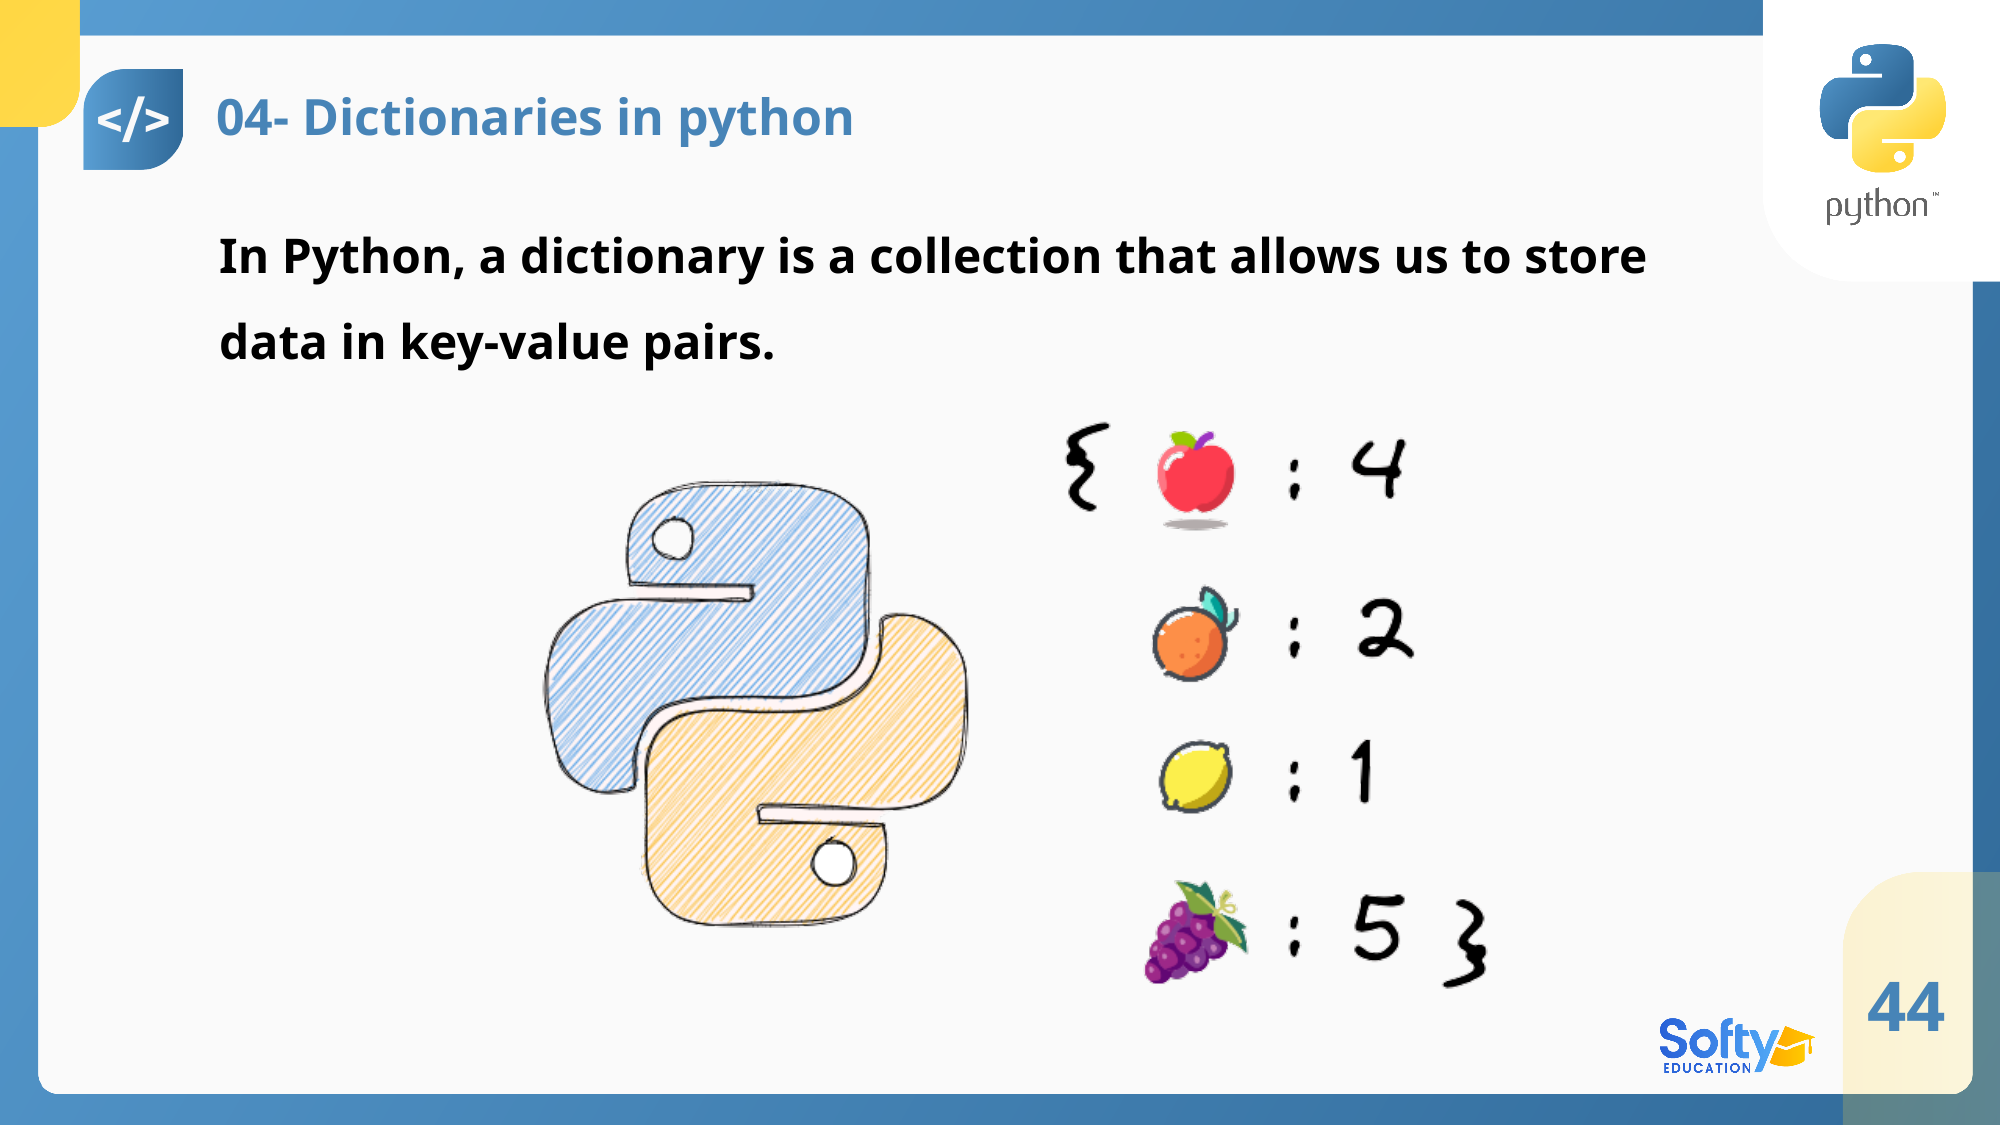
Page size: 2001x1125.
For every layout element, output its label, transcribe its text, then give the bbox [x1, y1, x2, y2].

text_box 04- Dictionaries in python [201, 78, 993, 170]
text_box 44 [1846, 947, 1967, 1072]
picture [0, 0, 2000, 1125]
text_box In Python, a dictionary is a collection that allows us to store data in key-value pairs. [129, 181, 1706, 384]
